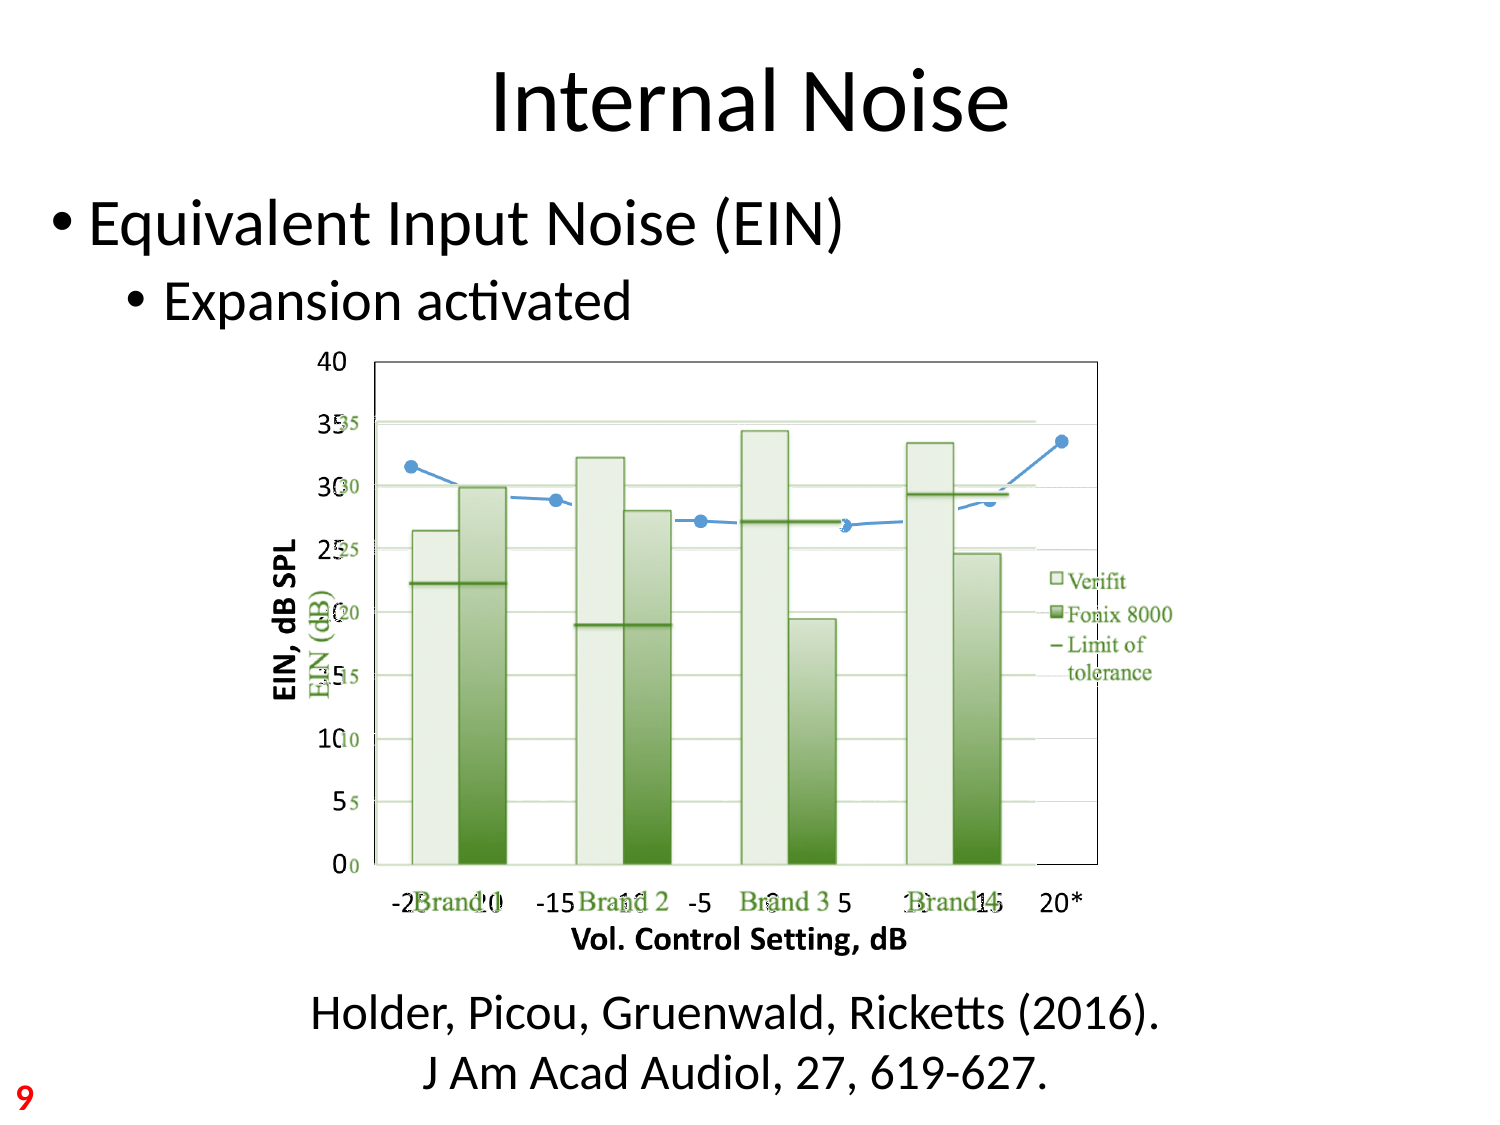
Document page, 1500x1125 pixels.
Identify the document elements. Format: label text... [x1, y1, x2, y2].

picture [258, 343, 1176, 962]
text_box Holder, Picou, Gruenwald, Ricketts (2016). J Am Acad Audiol, 27, 619-627. [295, 972, 1176, 1108]
title Internal Noise [35, 7, 1466, 180]
list Equivalent Input Noise (EIN) Expansion activated [35, 180, 1466, 949]
slide_number 9 [0, 1065, 338, 1125]
